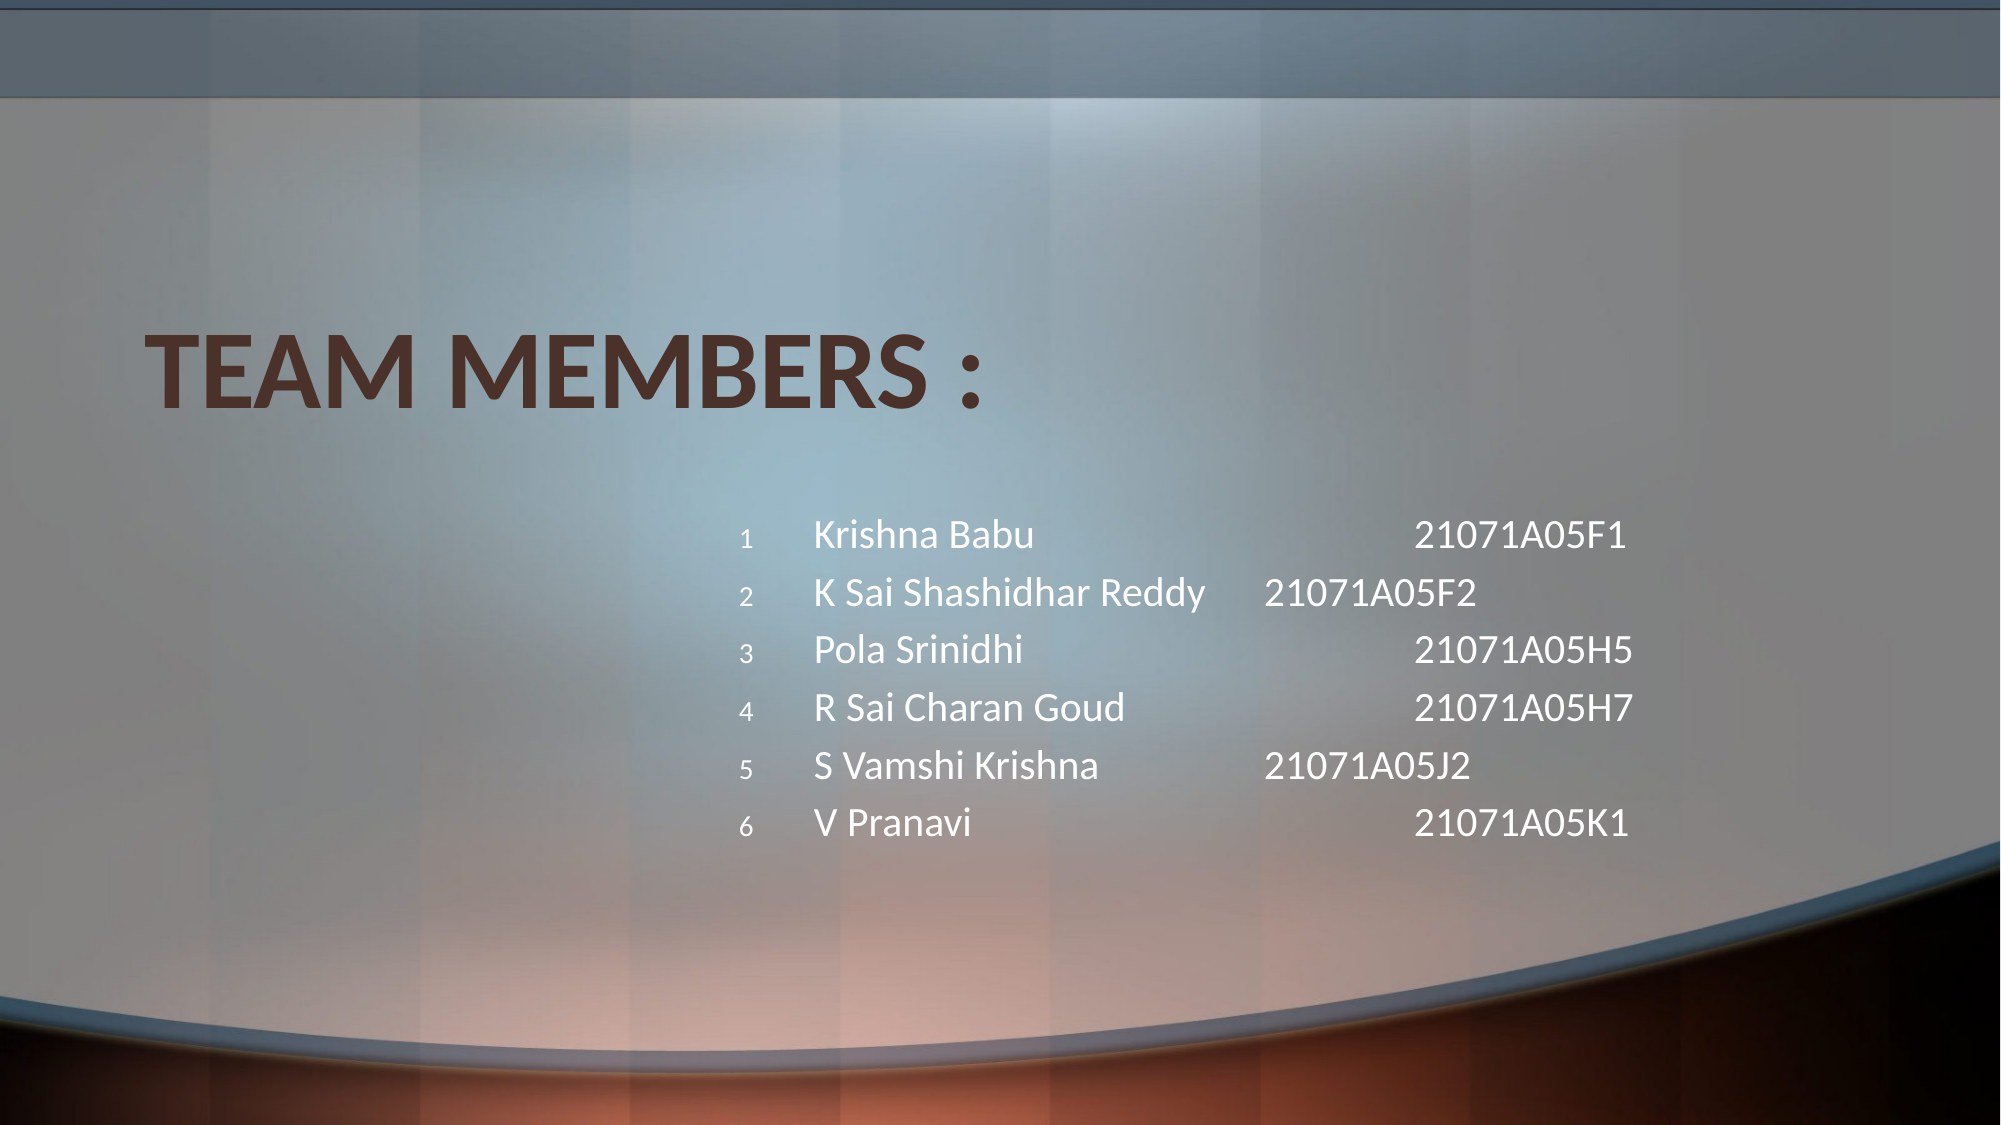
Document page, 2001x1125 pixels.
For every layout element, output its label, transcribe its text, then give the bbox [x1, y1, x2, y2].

title TEAM MEMBERS : [104, 294, 1761, 484]
list Krishna Babu 21071A05F1 K Sai Shashidhar Reddy 21071A05F2 Pola Srinidhi 21071A05H5 R Sai Charan Goud 21071A05H7 S Vamshi Krishna 21071A05J2 V Pranavi 21071A05K1 [723, 505, 2000, 1125]
picture [0, 0, 2001, 1125]
